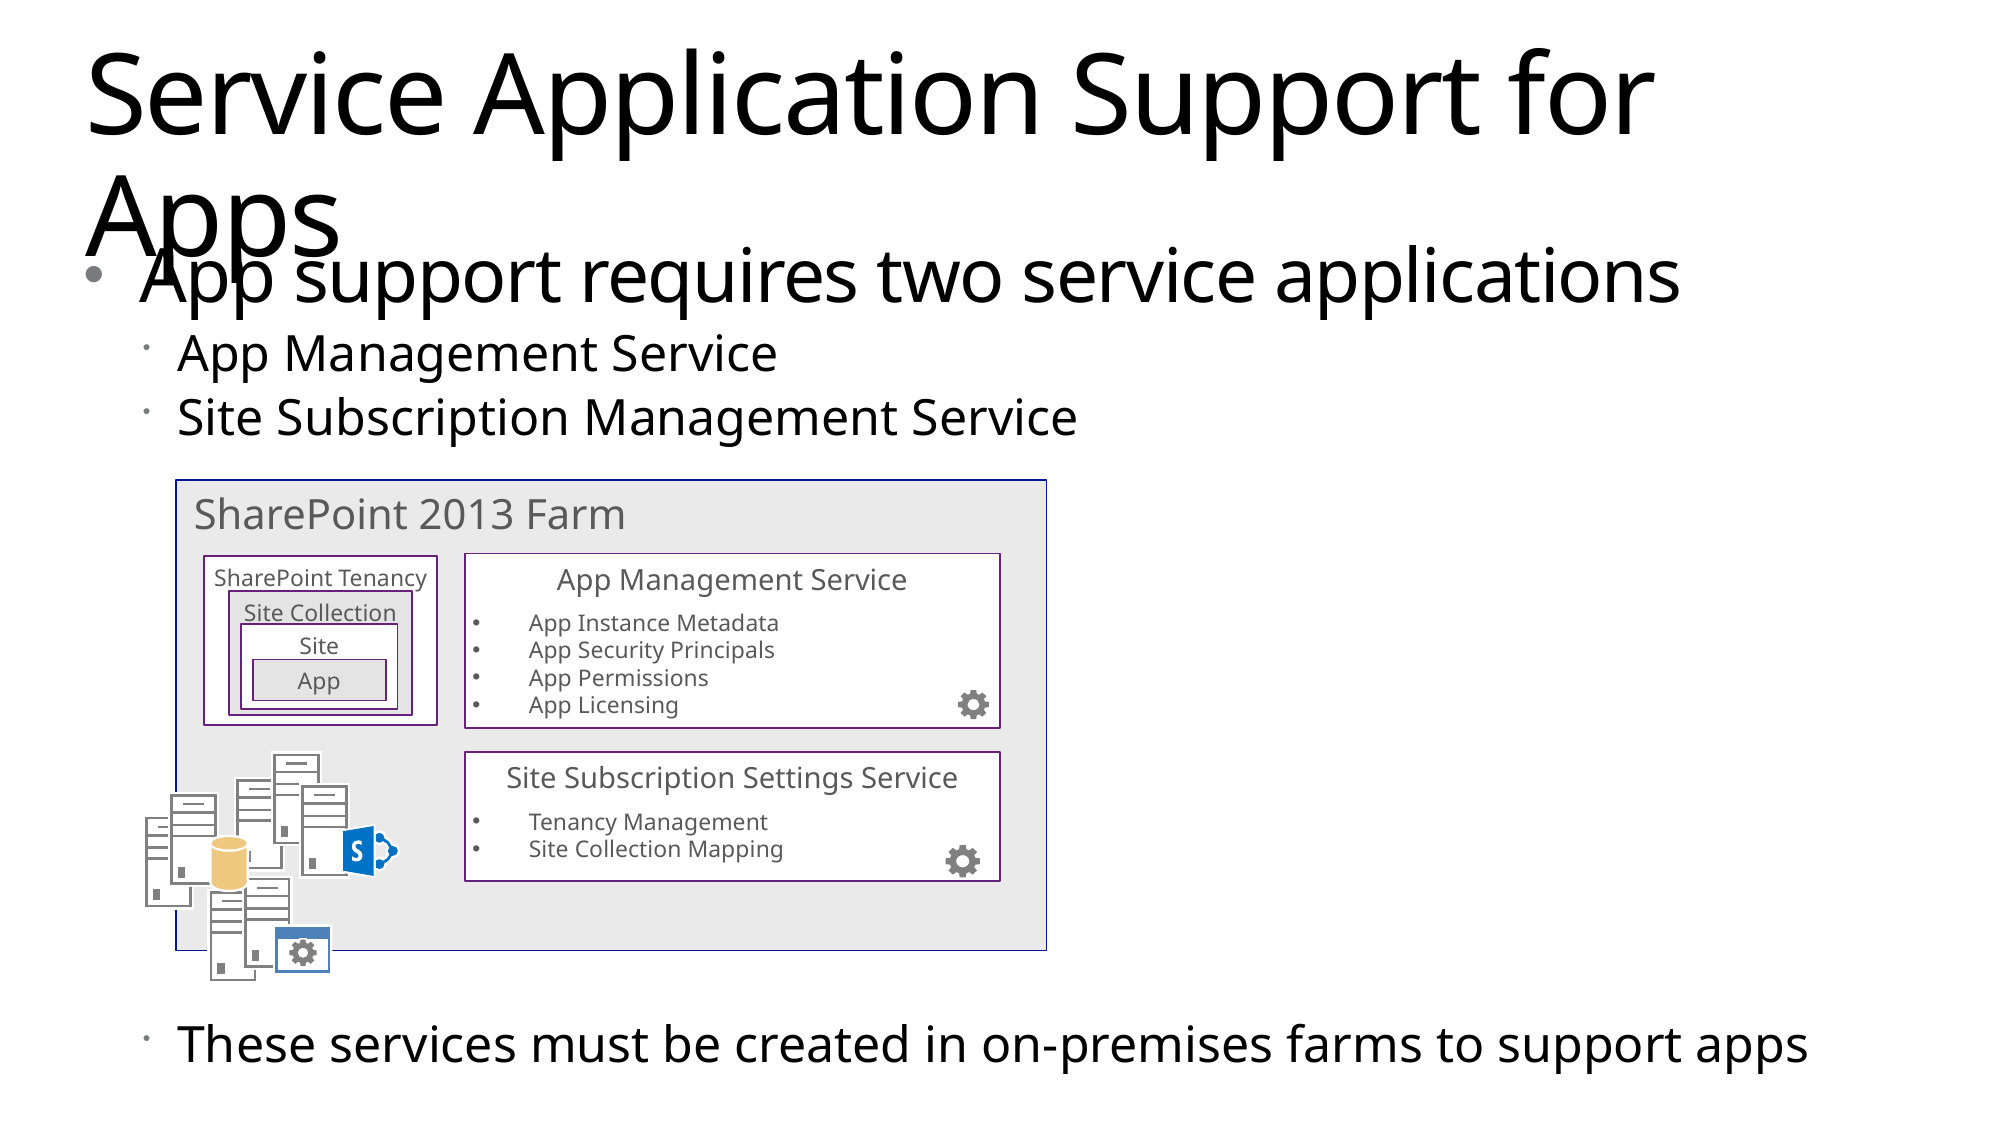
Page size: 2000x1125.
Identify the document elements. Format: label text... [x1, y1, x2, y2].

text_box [141, 479, 1047, 984]
list App support requires two service applications App Management Service Site Subscription Management Service These services must be created in on-premises farms to support apps [83, 237, 1917, 1088]
title Service Application Support for Apps [85, 37, 1914, 161]
